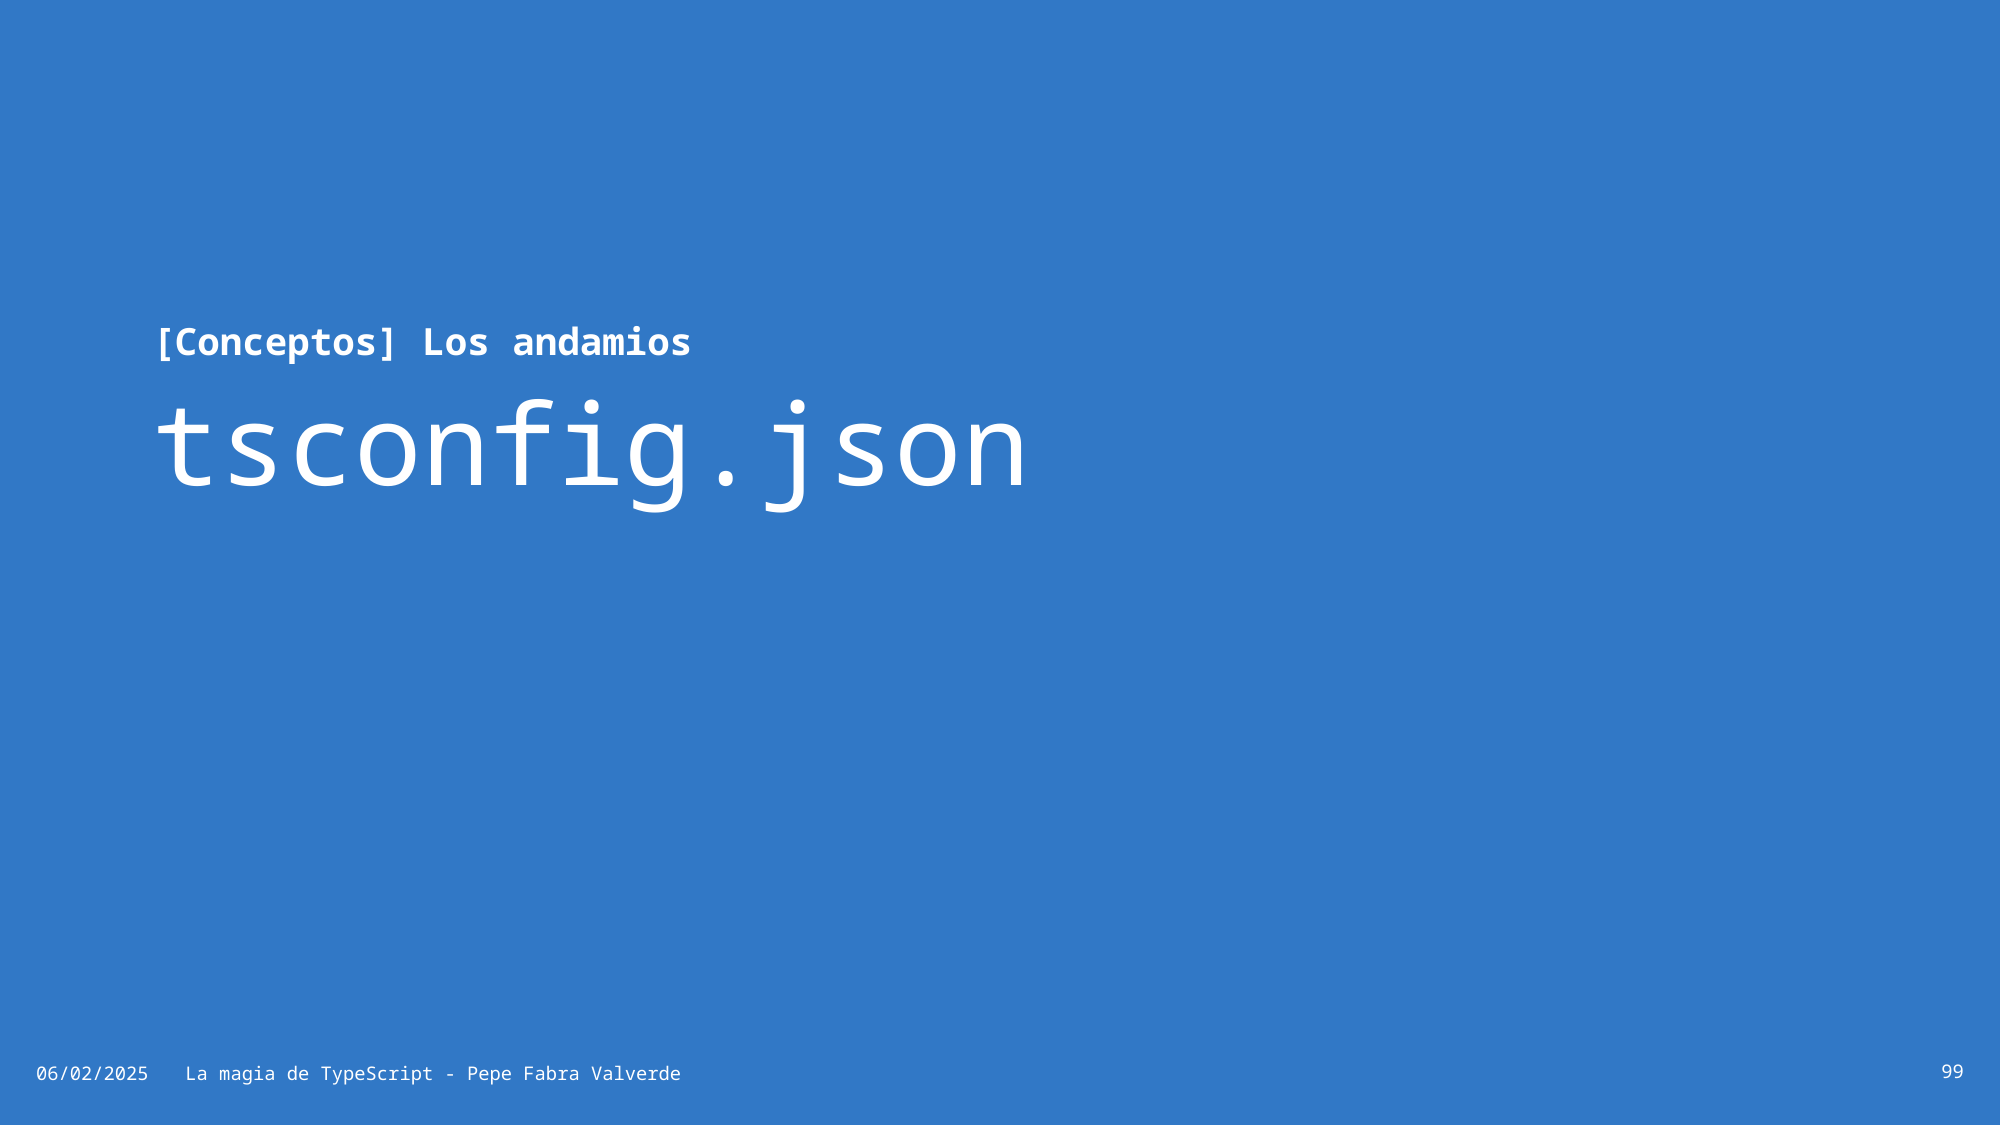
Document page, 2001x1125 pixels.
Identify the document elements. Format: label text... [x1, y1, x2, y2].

slide_number 99 [1528, 1042, 1979, 1103]
footer La magia de TypeScript - Pepe Fabra Valverde [170, 1042, 846, 1103]
title tsconfig.json [137, 298, 1863, 516]
text_box [Conceptos] Los andamios [137, 310, 1138, 371]
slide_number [21, 1042, 166, 1103]
